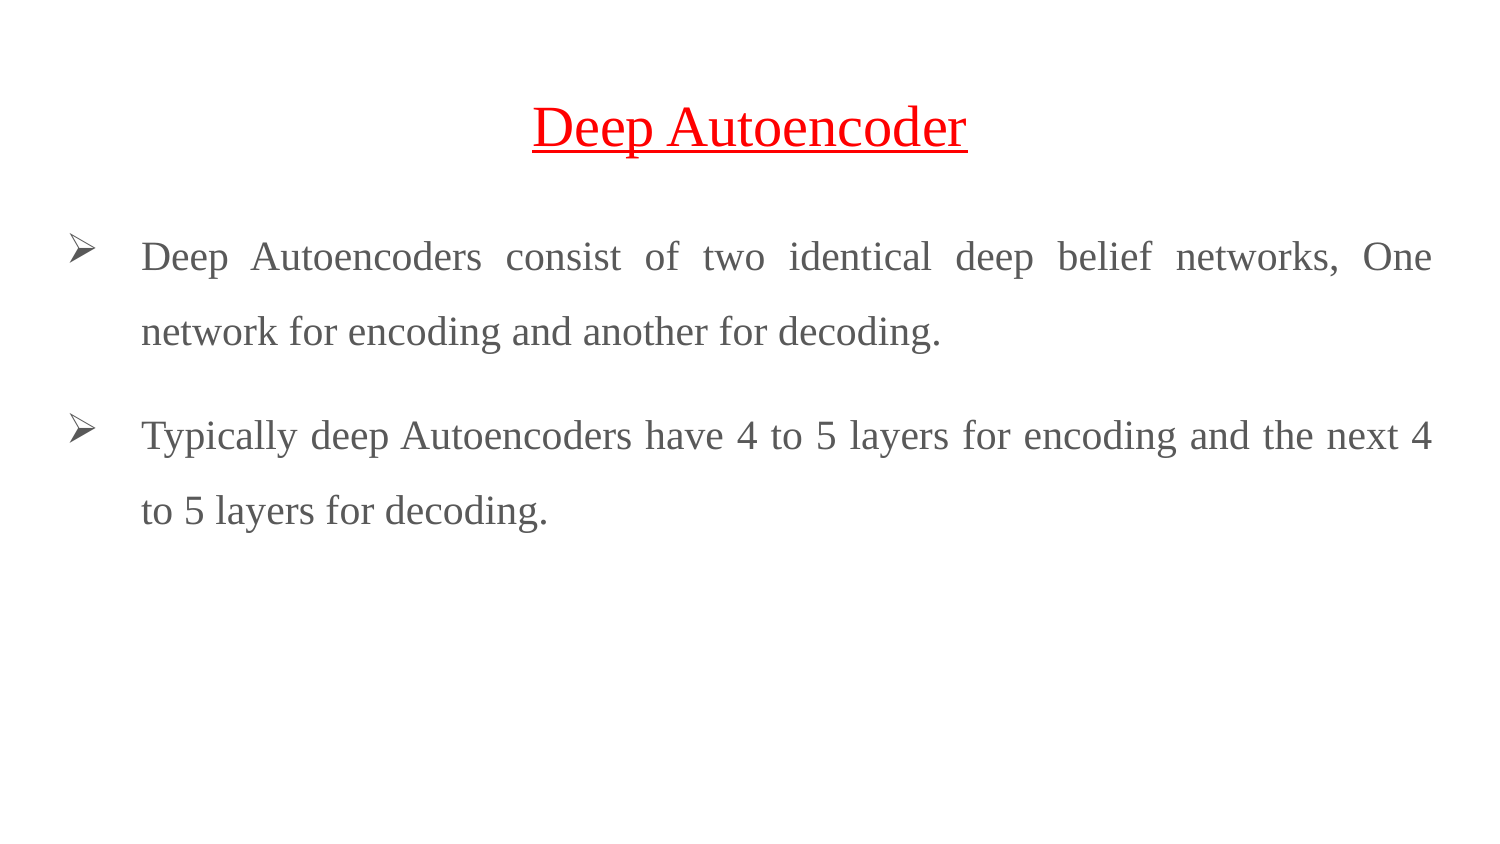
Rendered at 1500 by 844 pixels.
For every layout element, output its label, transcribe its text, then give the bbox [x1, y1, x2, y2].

title Deep Autoencoder [51, 72, 1449, 167]
list Deep Autoencoders consist of two identical deep belief networks, One network for encoding and another for decoding. Typically deep Autoencoders have 4 to 5 layers for encoding and the next 4 to 5 layers for decoding. [51, 189, 1449, 750]
